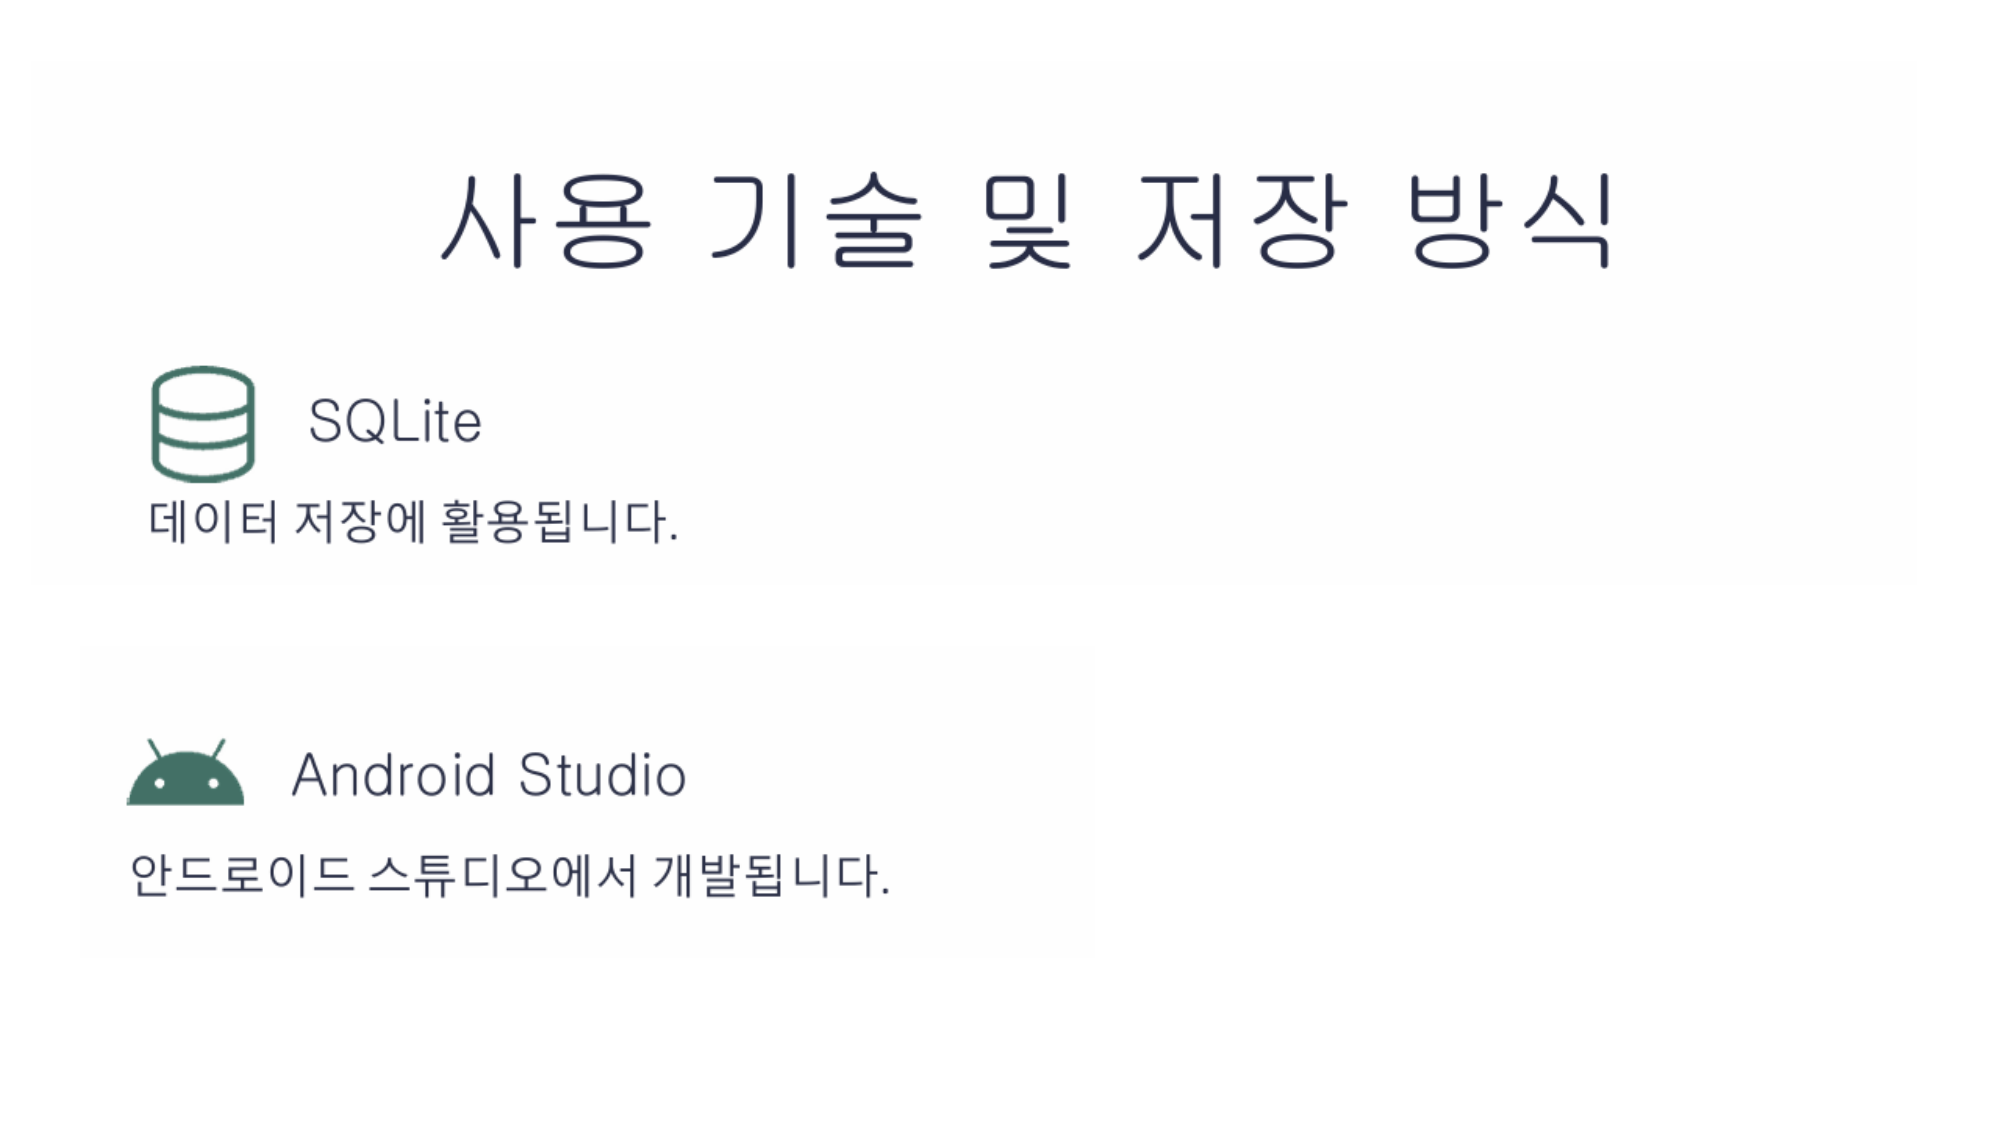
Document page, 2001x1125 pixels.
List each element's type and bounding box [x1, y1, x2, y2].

picture [79, 646, 1096, 959]
picture [31, 60, 1917, 586]
